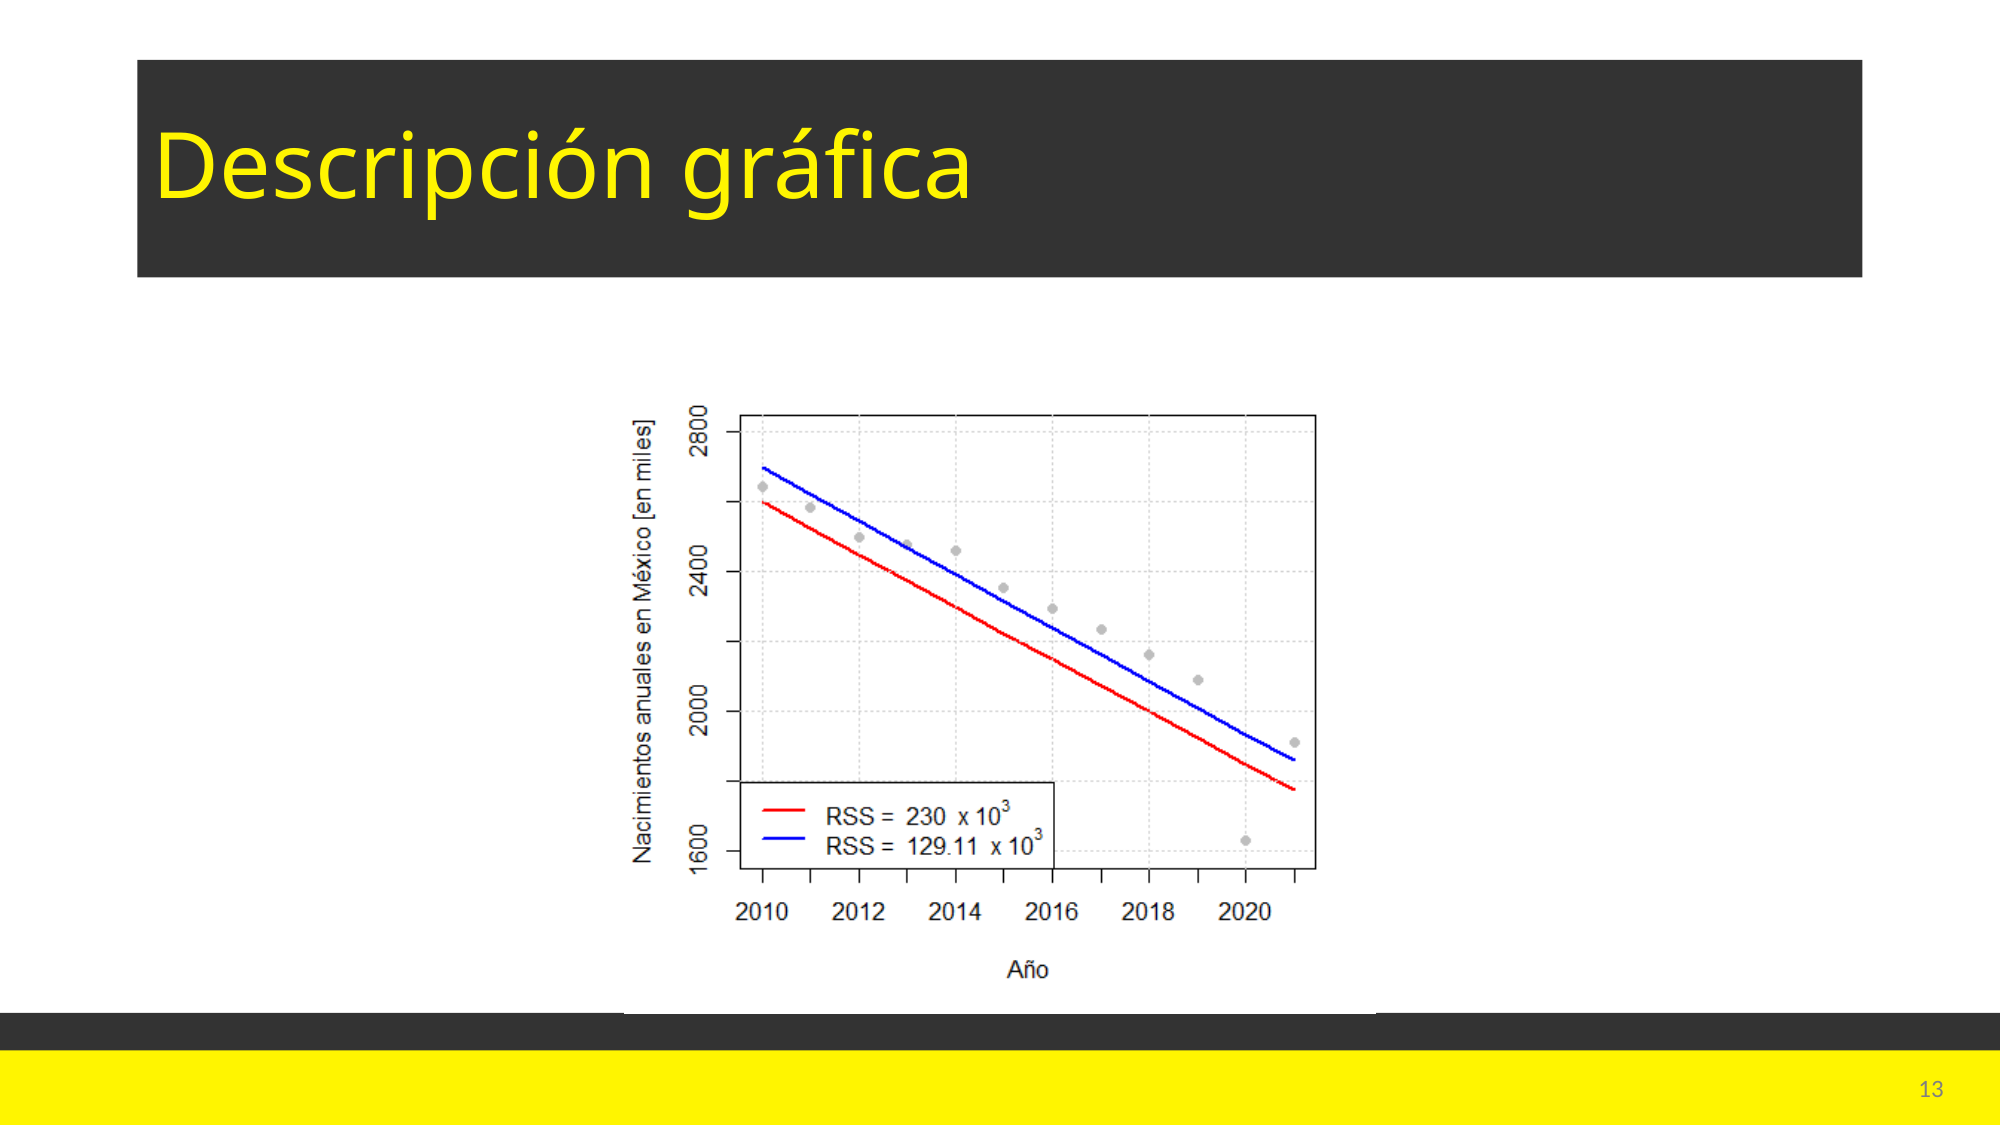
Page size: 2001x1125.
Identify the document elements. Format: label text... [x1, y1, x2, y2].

picture [624, 299, 1376, 1014]
title Descripción gráfica [137, 59, 1863, 278]
